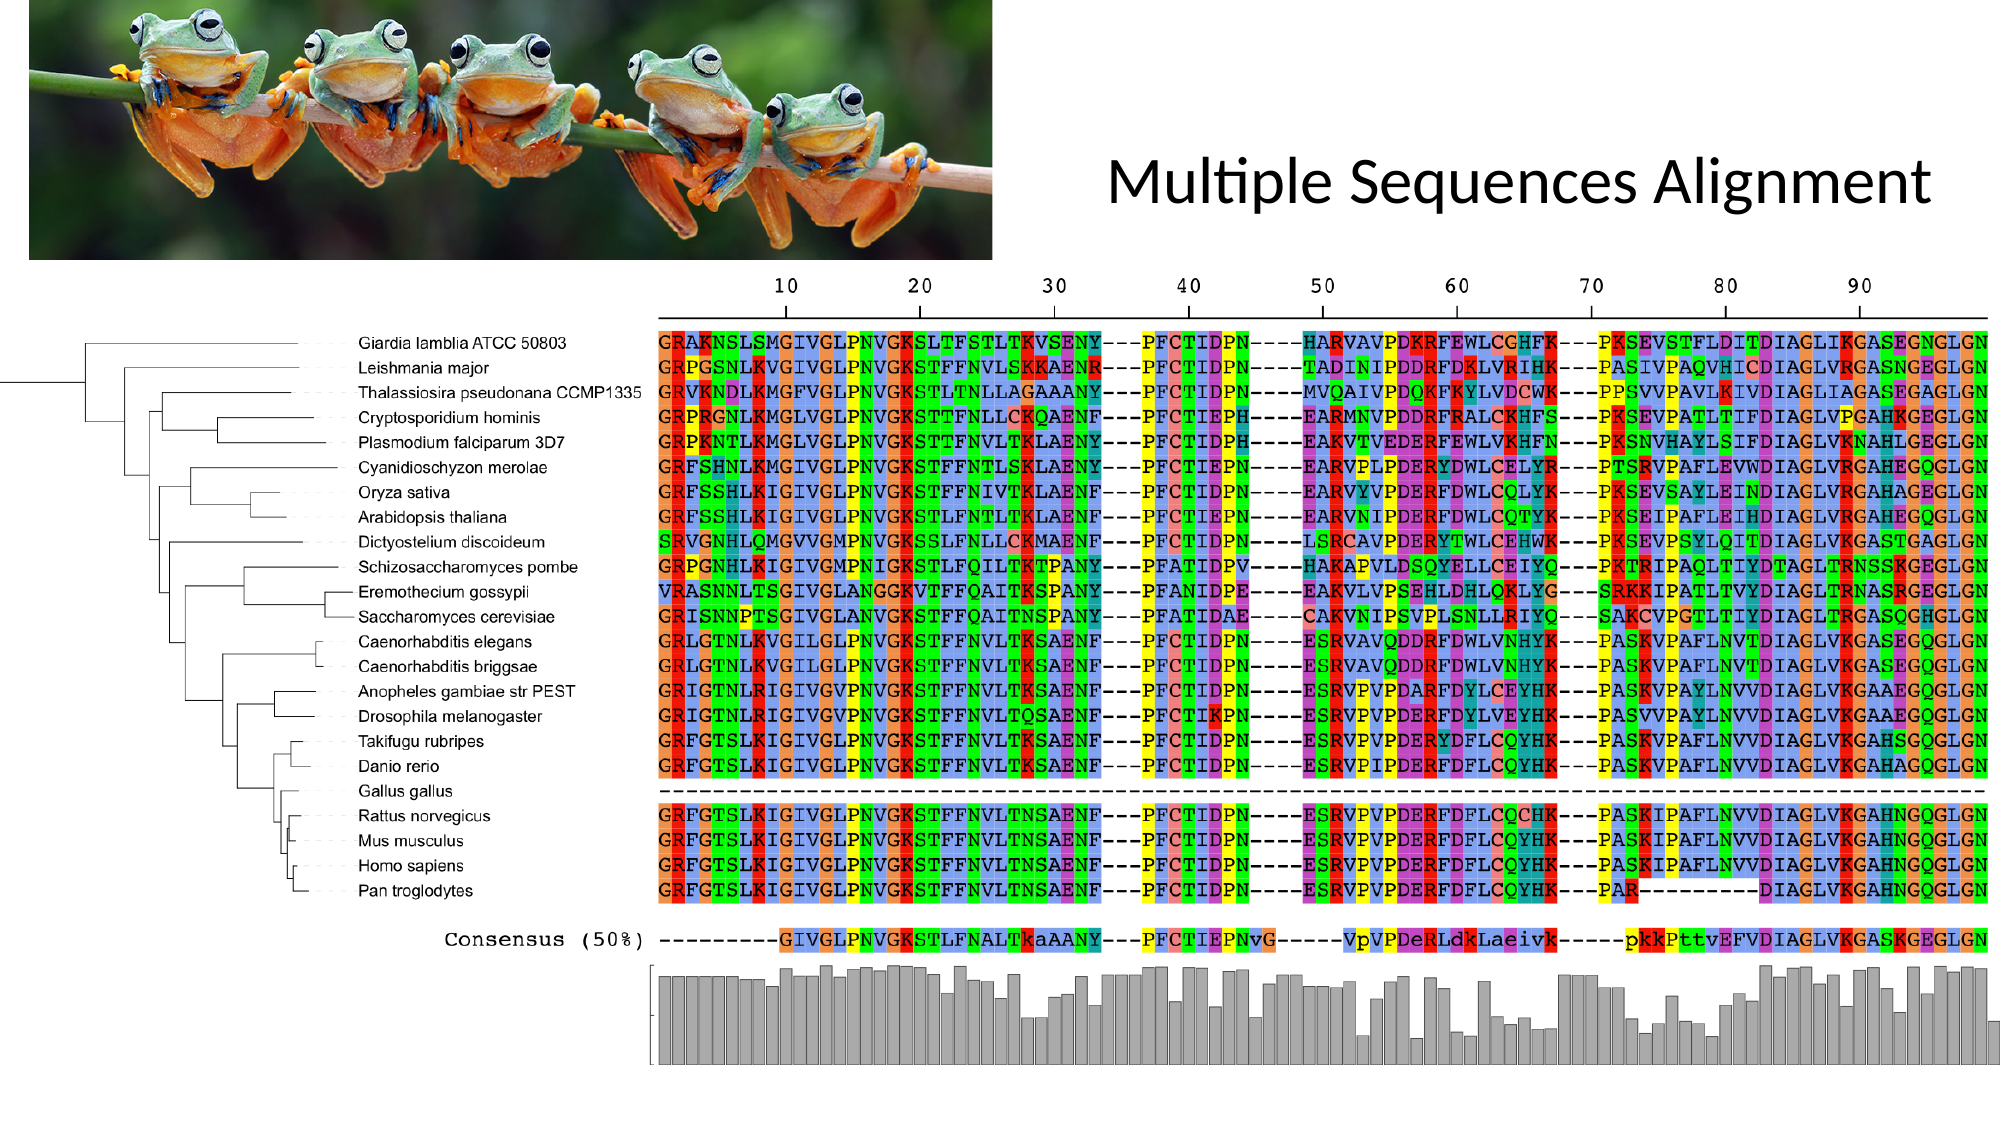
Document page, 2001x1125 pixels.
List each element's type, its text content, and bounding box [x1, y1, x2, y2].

picture [29, 0, 993, 260]
text_box Multiple Sequences Alignment [1091, 129, 1948, 225]
picture [0, 278, 2000, 1065]
